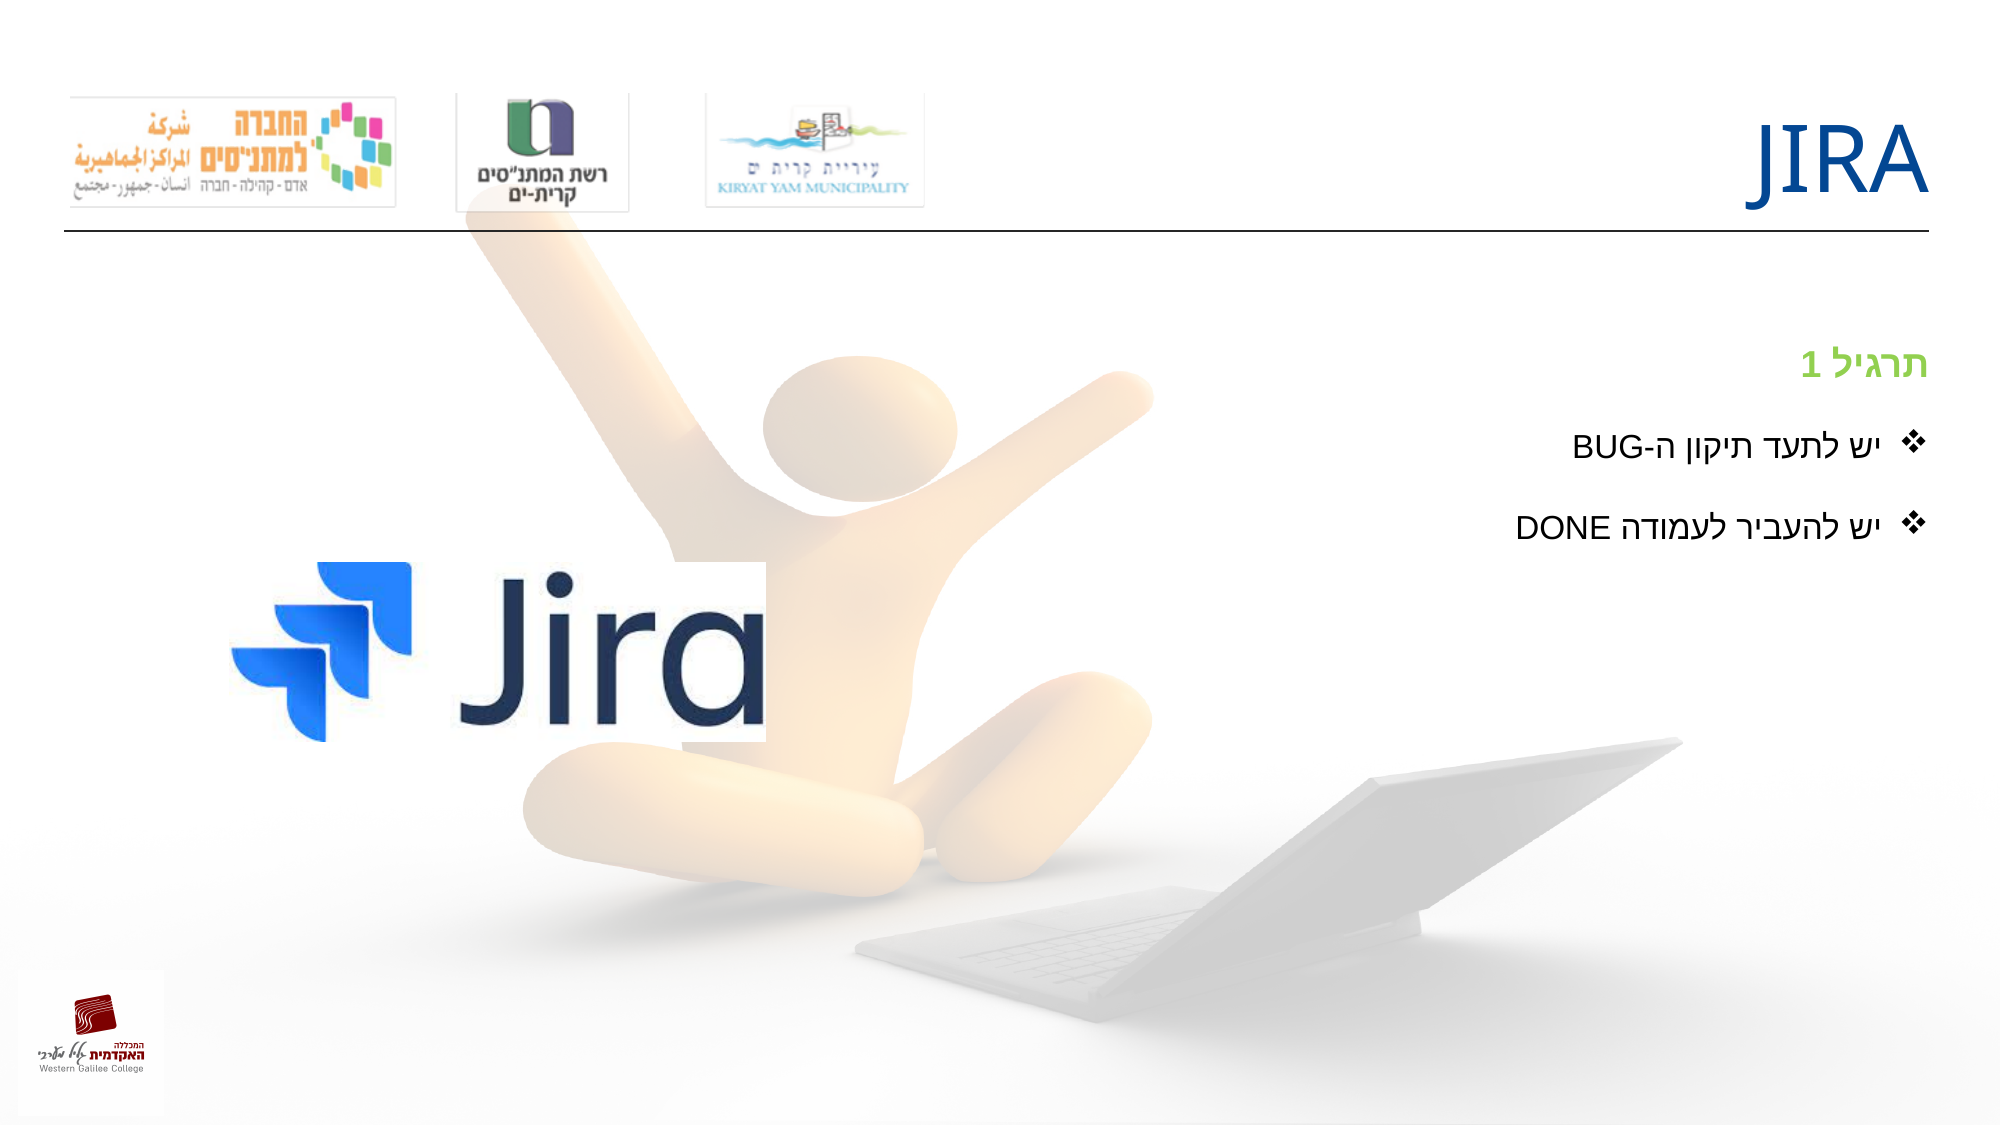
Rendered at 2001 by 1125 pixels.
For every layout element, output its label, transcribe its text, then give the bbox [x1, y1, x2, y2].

title JIRA [64, 55, 1930, 221]
picture [70, 93, 925, 213]
list תרגיל 1 יש לתעד תיקון ה-BUG יש להעביר לעמודה DONE [979, 309, 1930, 1043]
picture [229, 562, 766, 742]
picture [18, 970, 164, 1116]
